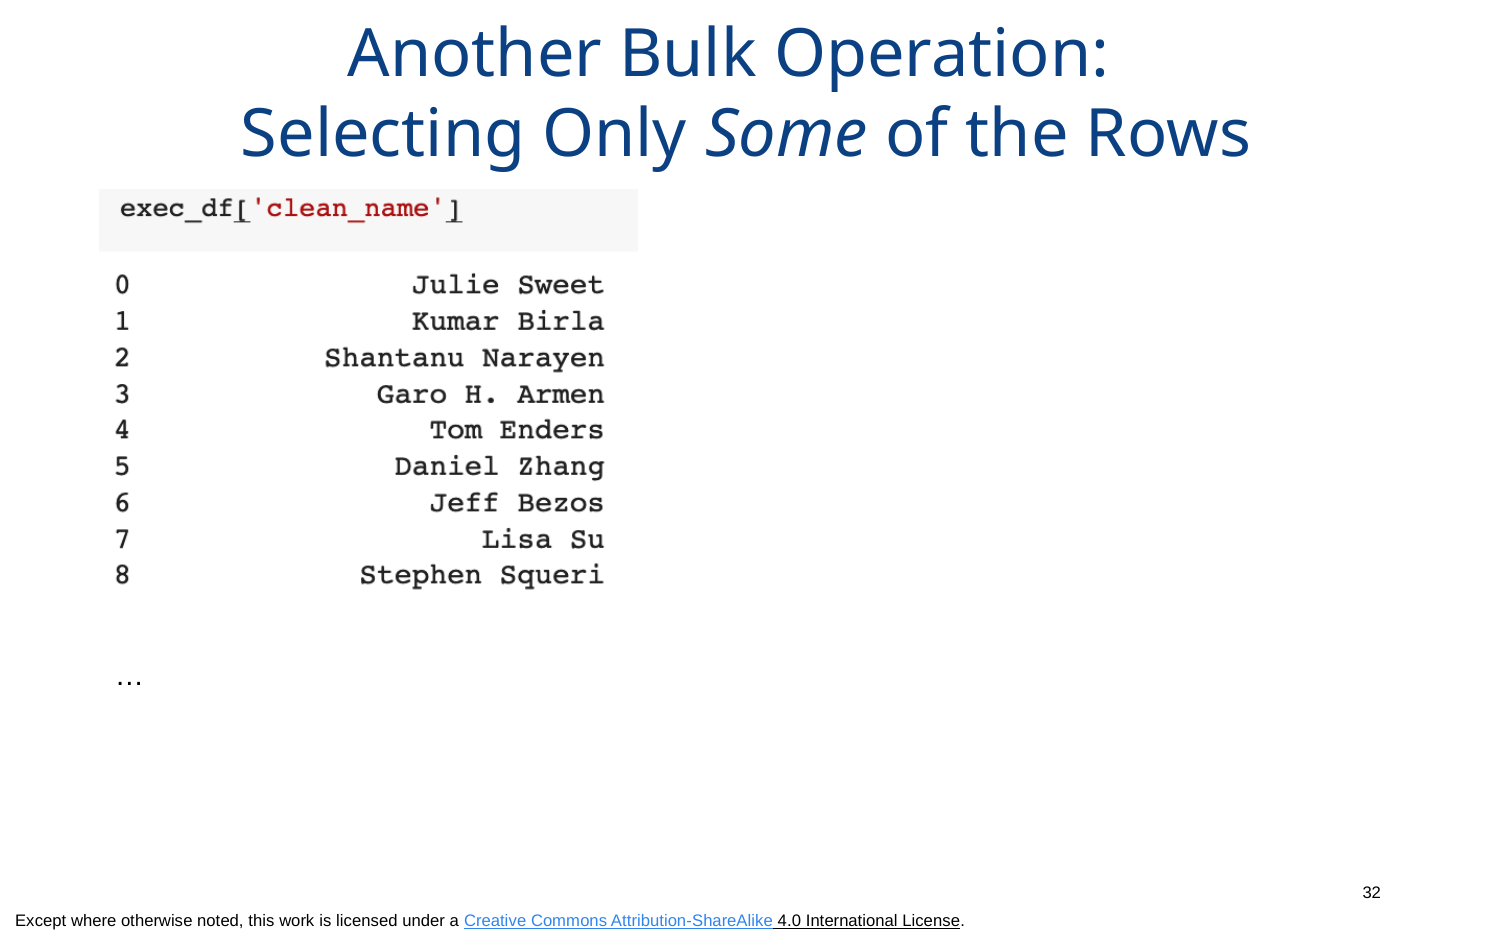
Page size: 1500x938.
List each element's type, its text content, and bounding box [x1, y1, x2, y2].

picture [99, 189, 638, 599]
footer [77, 868, 660, 919]
text_box … [99, 648, 159, 699]
slide_number 32 [1347, 866, 1416, 917]
title Another Bulk Operation: Selecting Only Some of the Rows [77, 0, 1416, 179]
